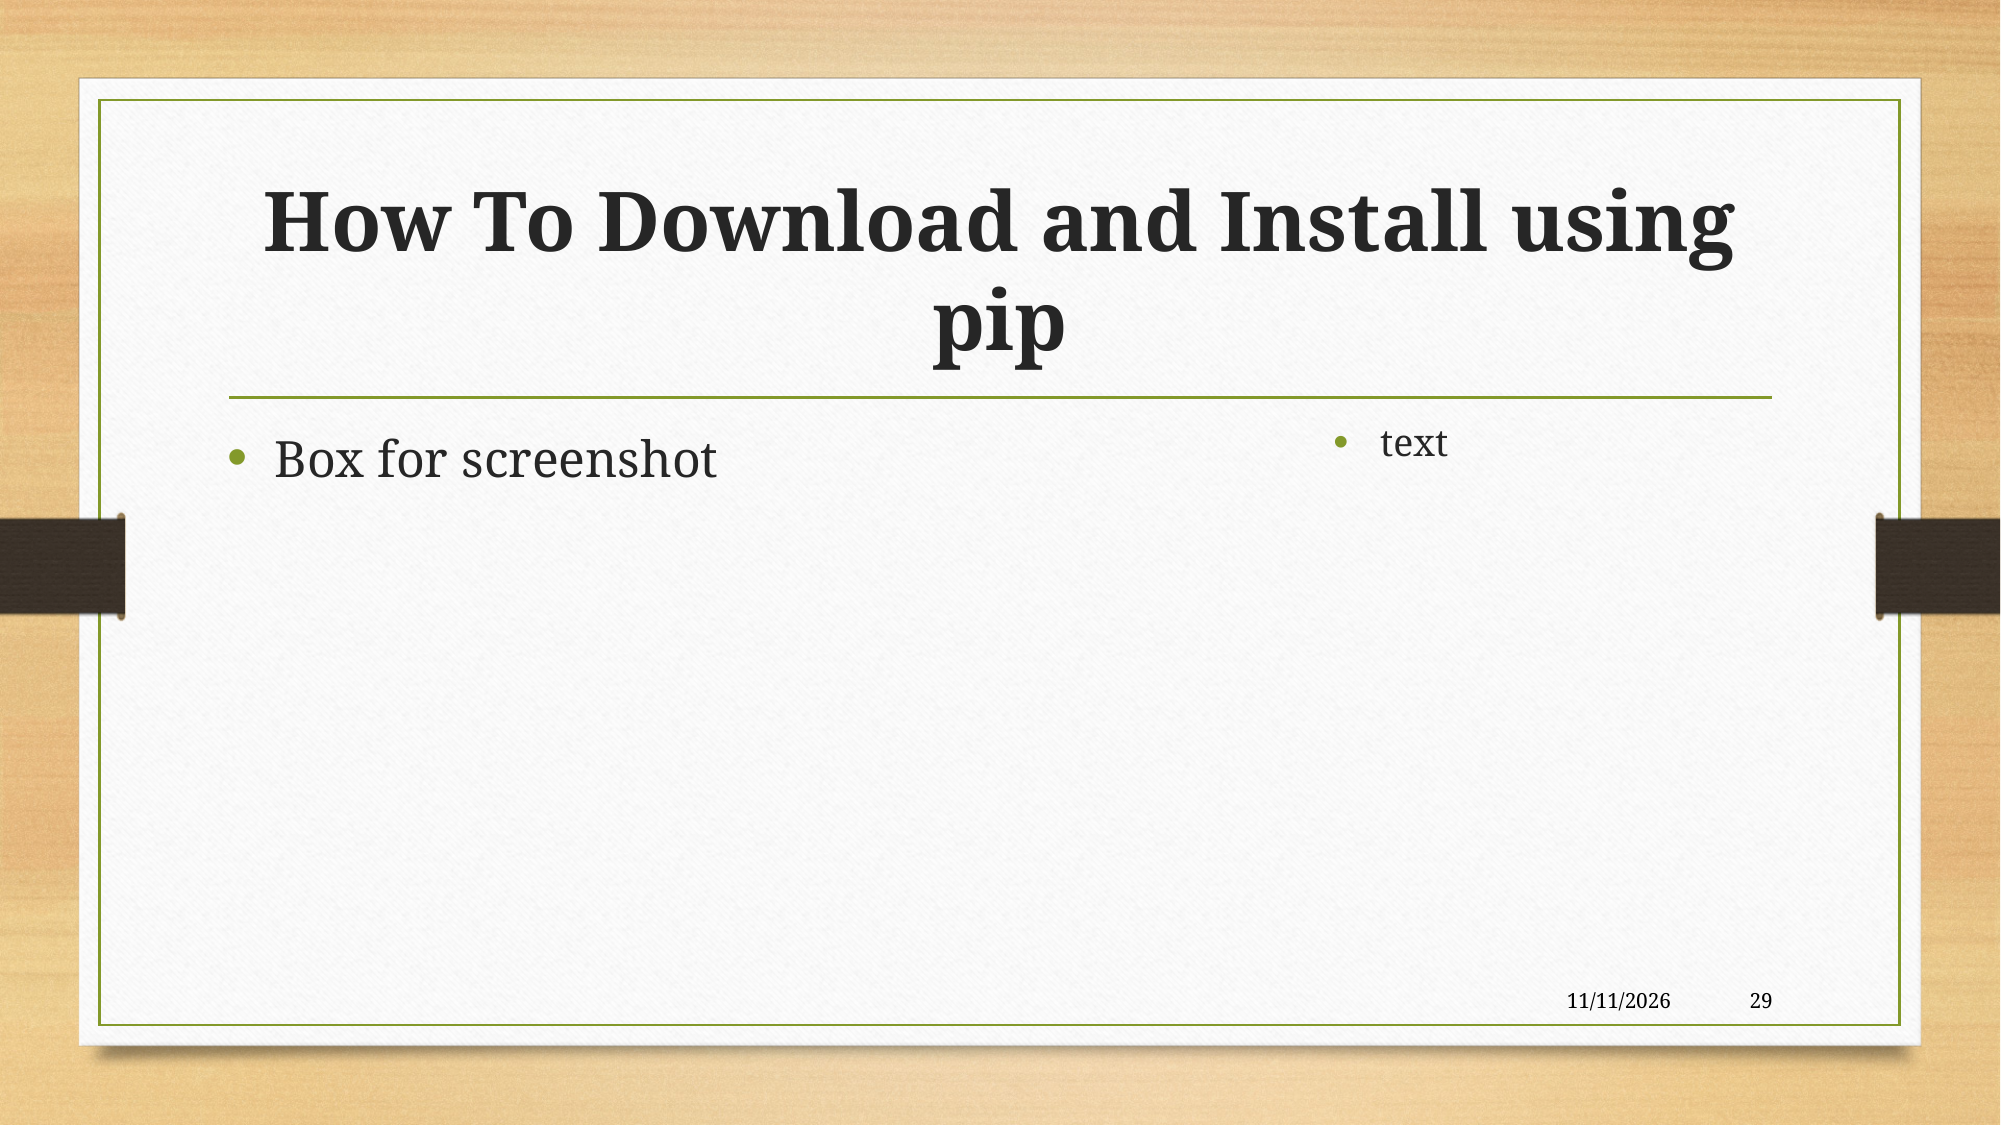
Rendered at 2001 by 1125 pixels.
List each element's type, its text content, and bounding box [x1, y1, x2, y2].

text_box text [1318, 411, 1873, 943]
list Box for screenshot [212, 419, 1319, 964]
title How To Download and Install using pip [212, 161, 1788, 375]
picture [0, 0, 2001, 1125]
slide_number 29 [1698, 979, 1788, 1025]
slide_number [1423, 979, 1686, 1025]
